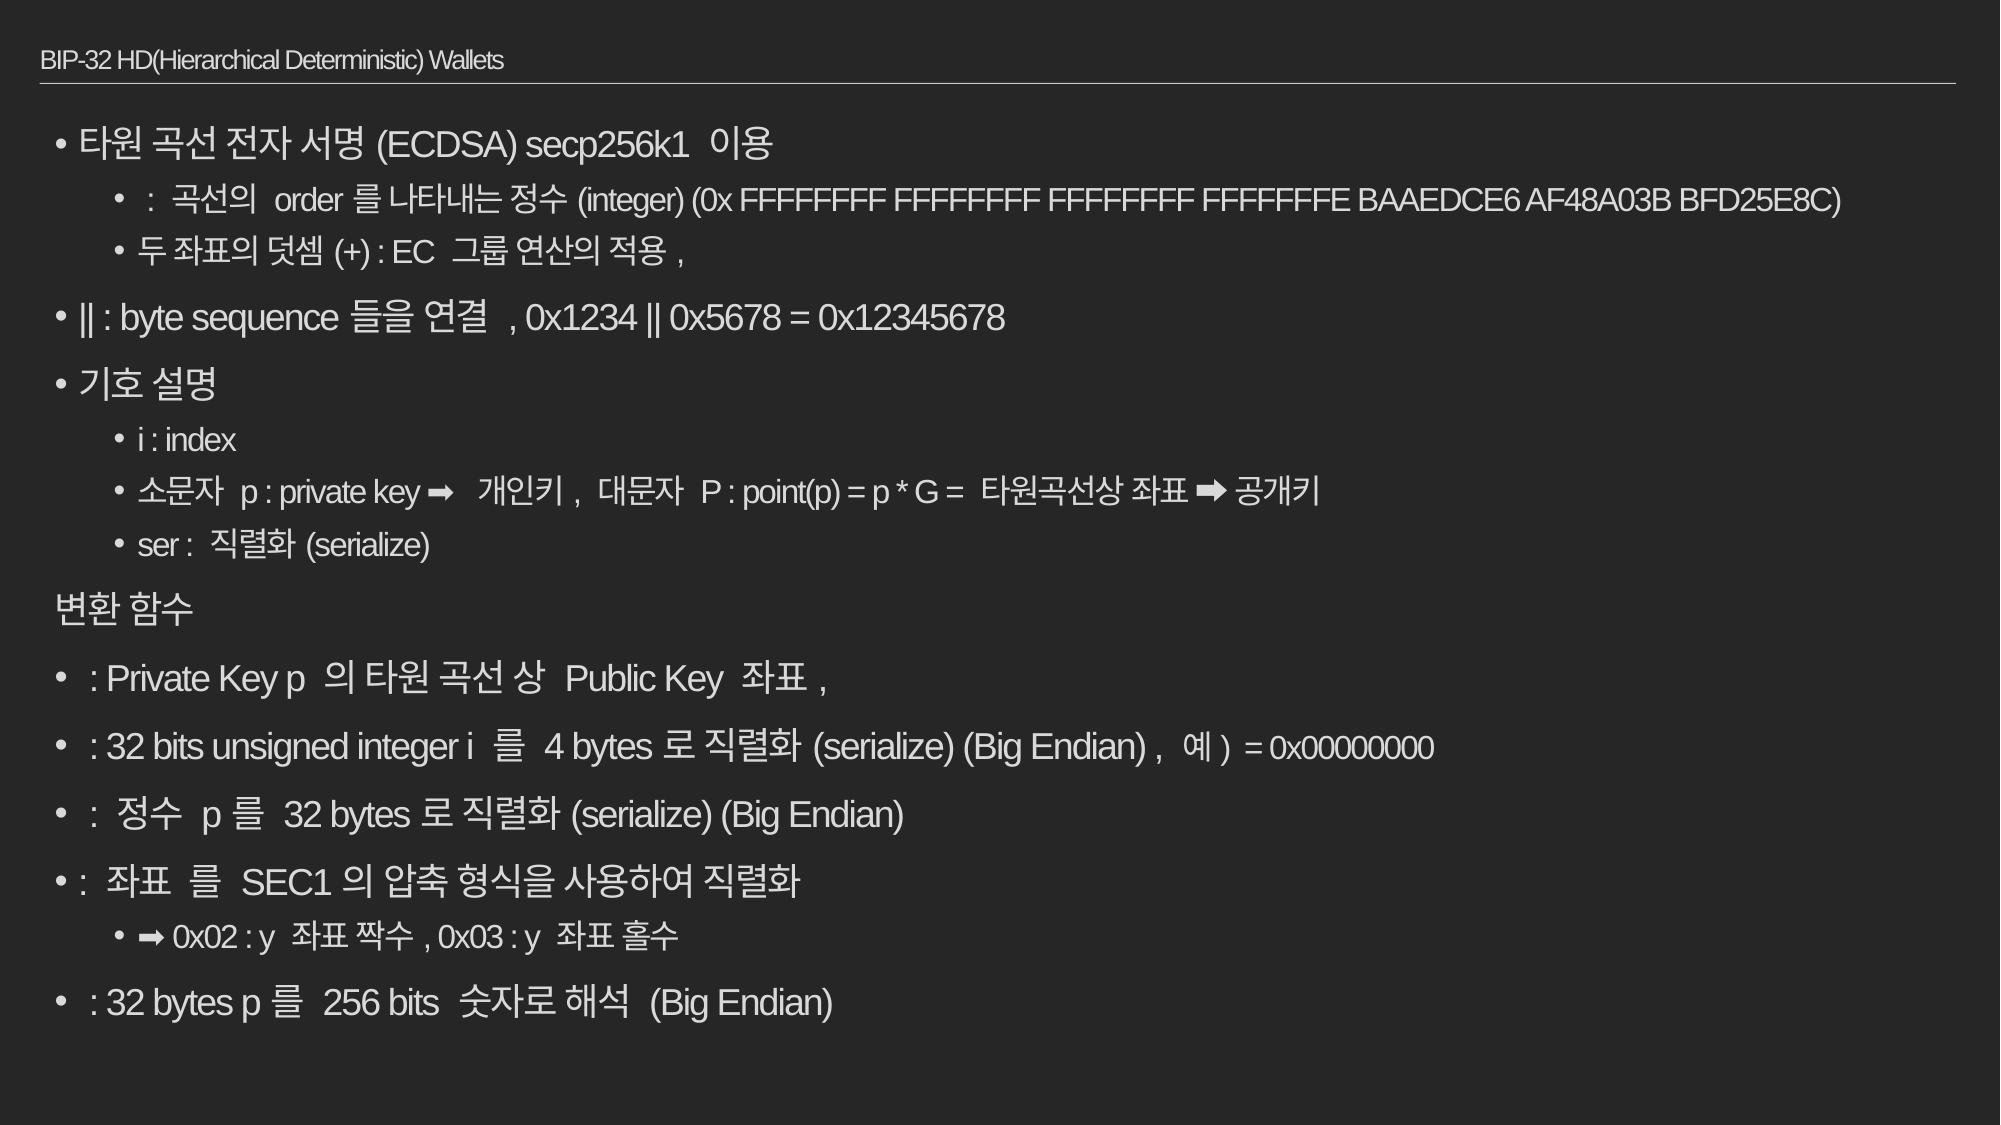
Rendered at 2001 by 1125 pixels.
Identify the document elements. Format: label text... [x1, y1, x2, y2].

title BIP-32 HD(Hierarchical Deterministic) Wallets [39, 31, 1961, 84]
